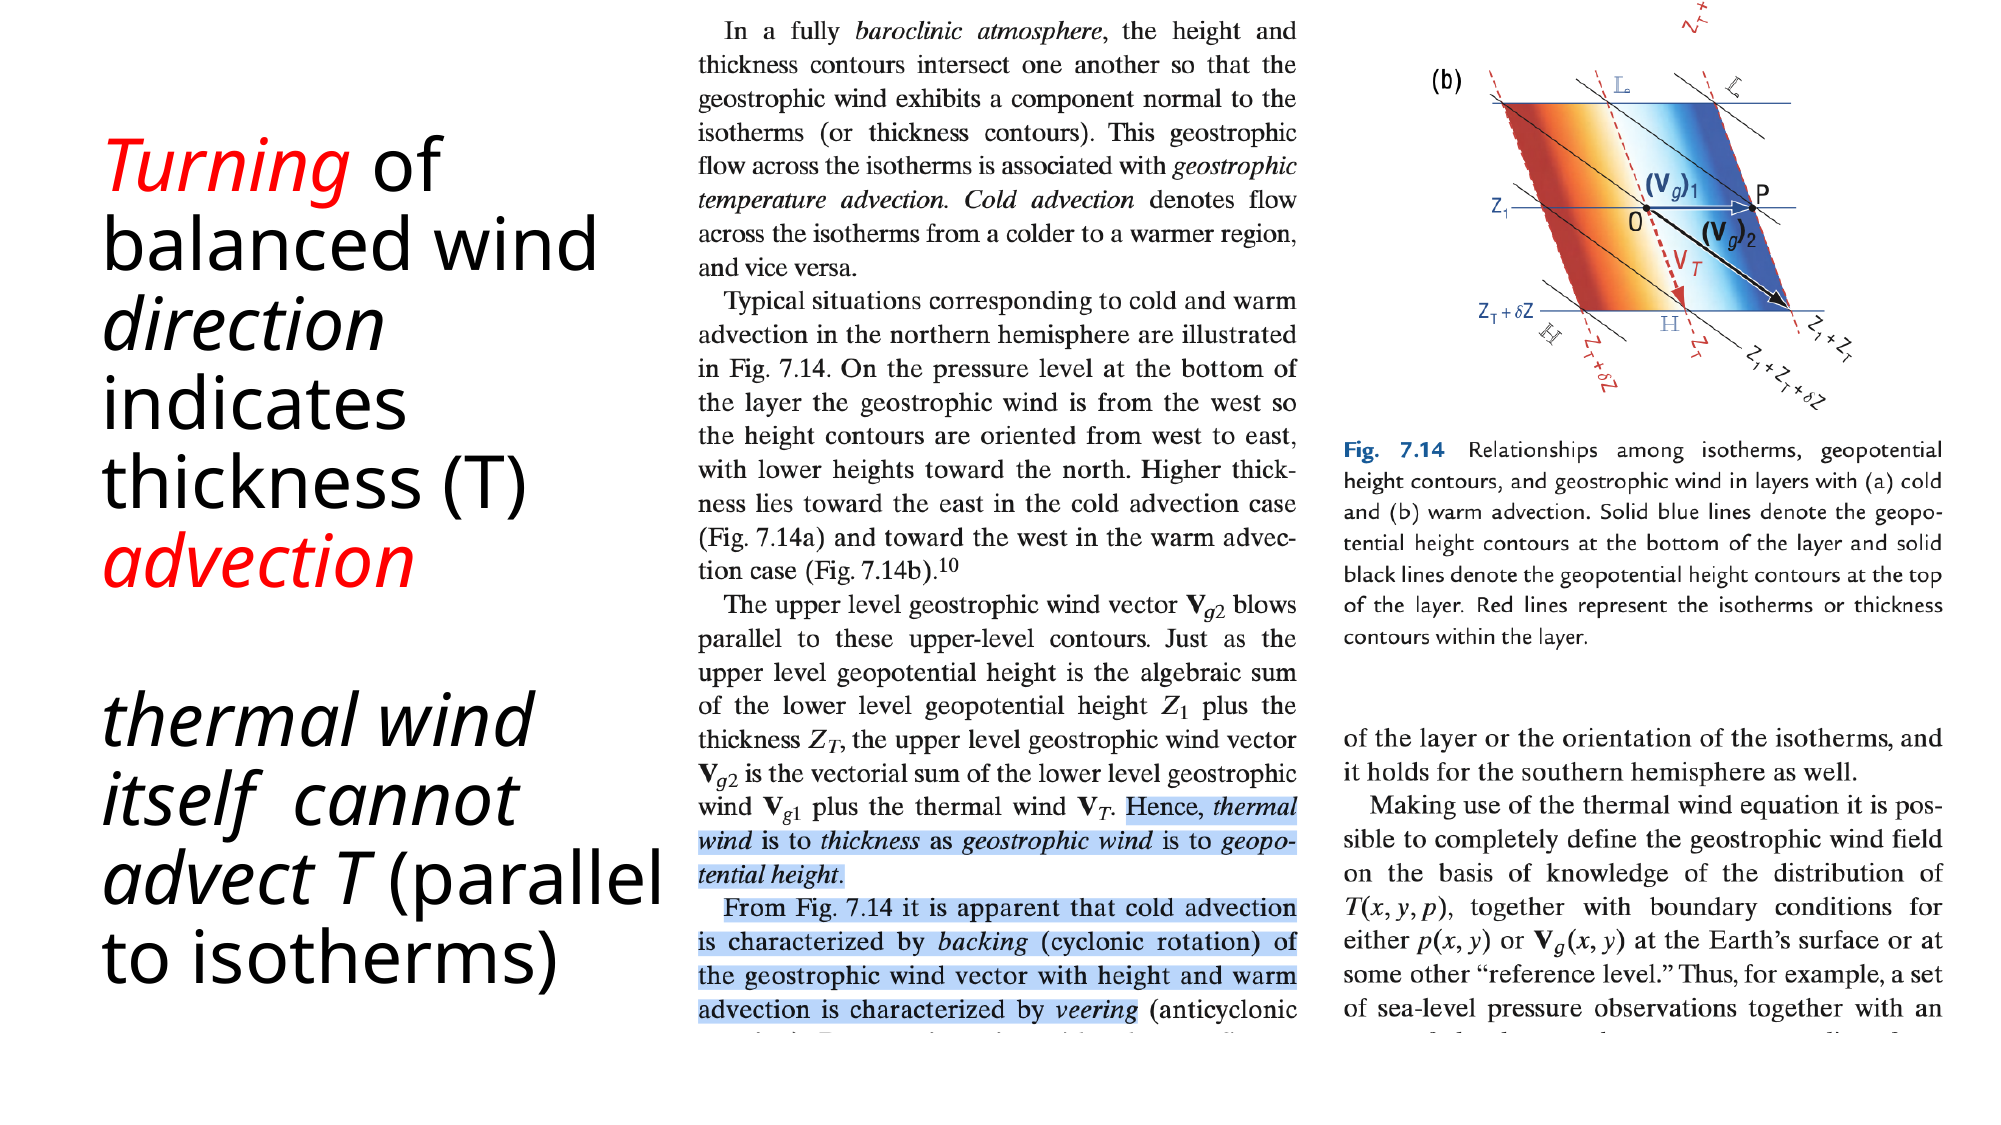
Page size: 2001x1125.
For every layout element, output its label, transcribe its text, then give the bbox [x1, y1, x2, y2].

title Turning of balanced wind direction indicates thickness (T) advection thermal wind itself cannot advect T (parallel to isotherms) [86, 92, 685, 1036]
picture [684, 0, 1960, 1033]
